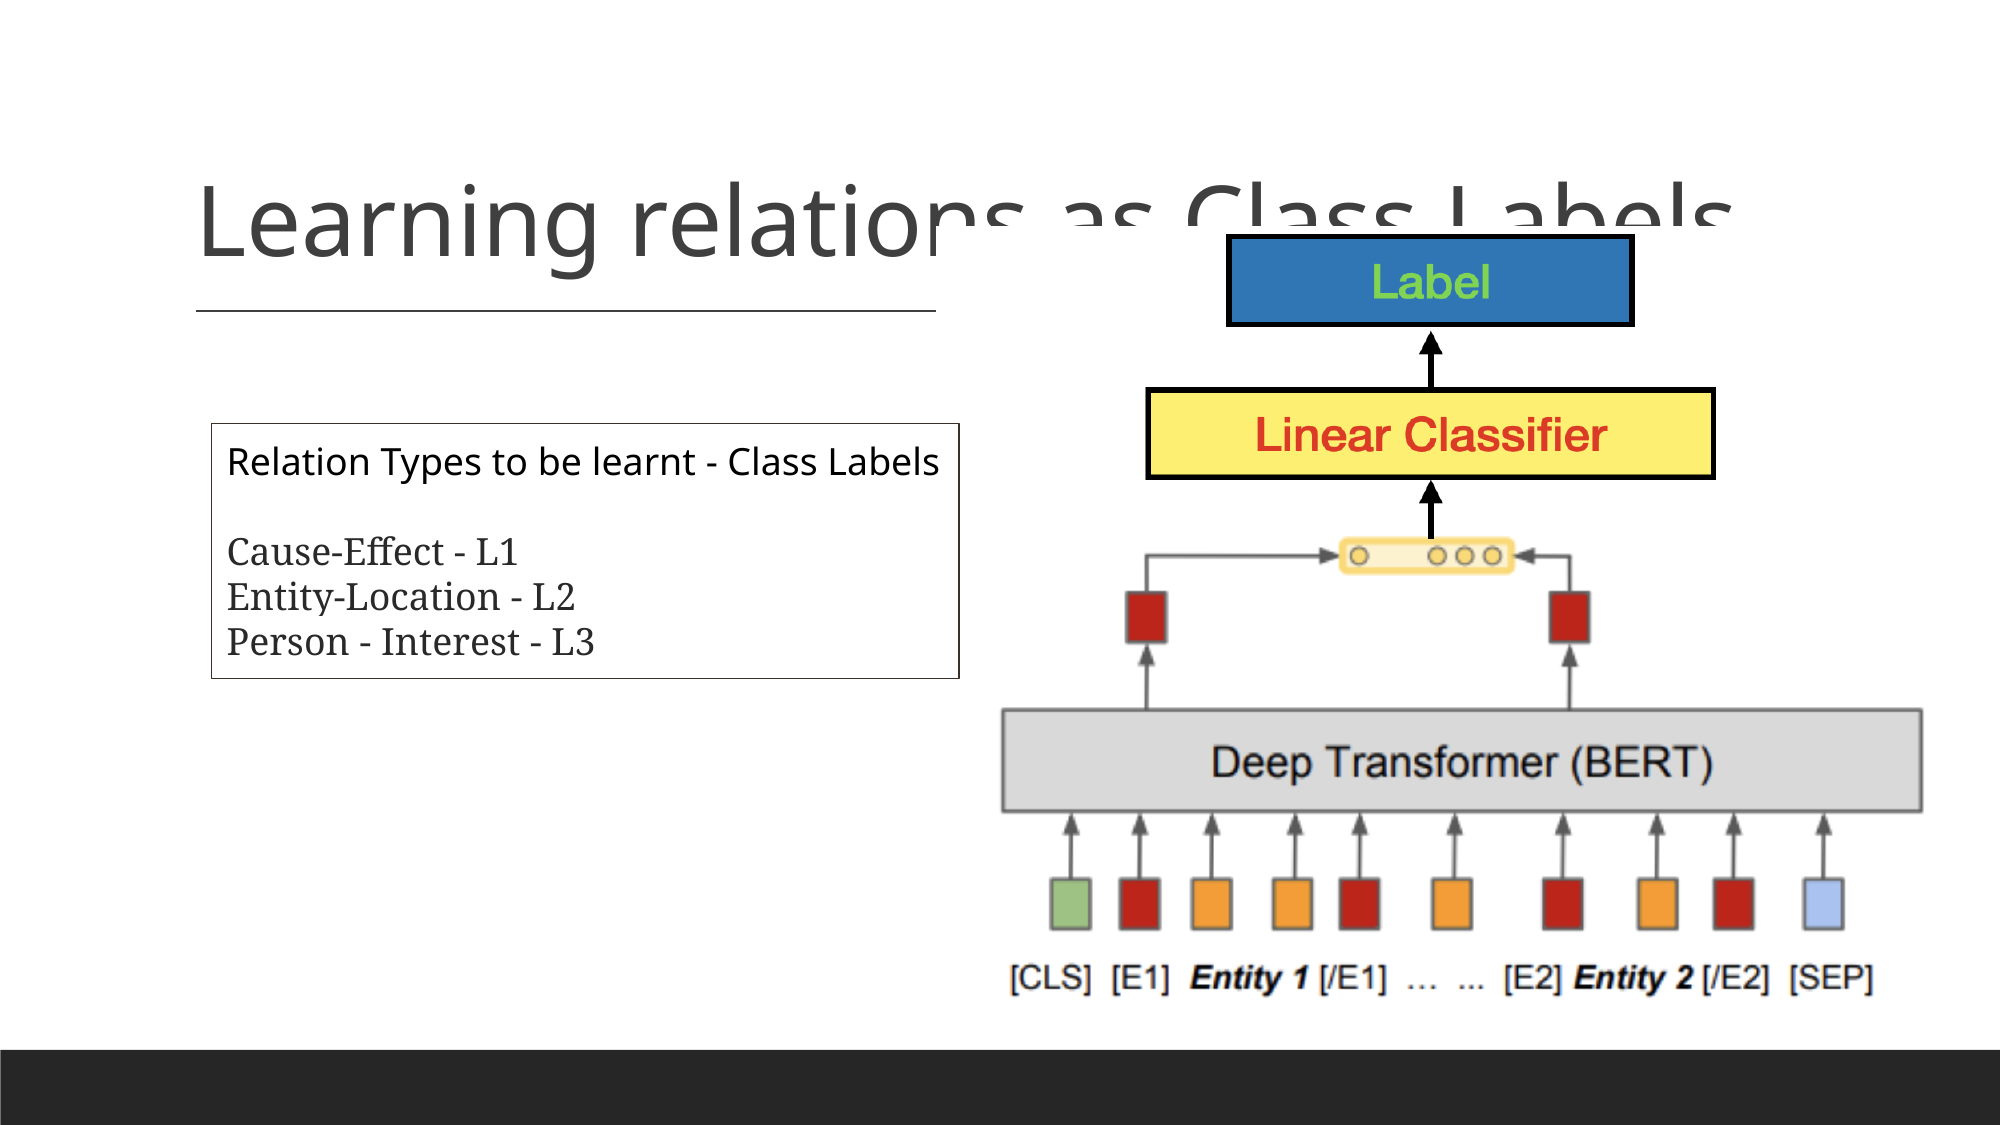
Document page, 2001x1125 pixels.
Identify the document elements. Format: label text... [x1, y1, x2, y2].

text_box Relation Types to be learnt - Class Labels Cause-Effect - L1 Entity-Location - L2 Person - Interest - L3 [211, 423, 931, 679]
title Learning relations as Class Labels [180, 47, 1830, 285]
picture [936, 226, 1953, 1017]
